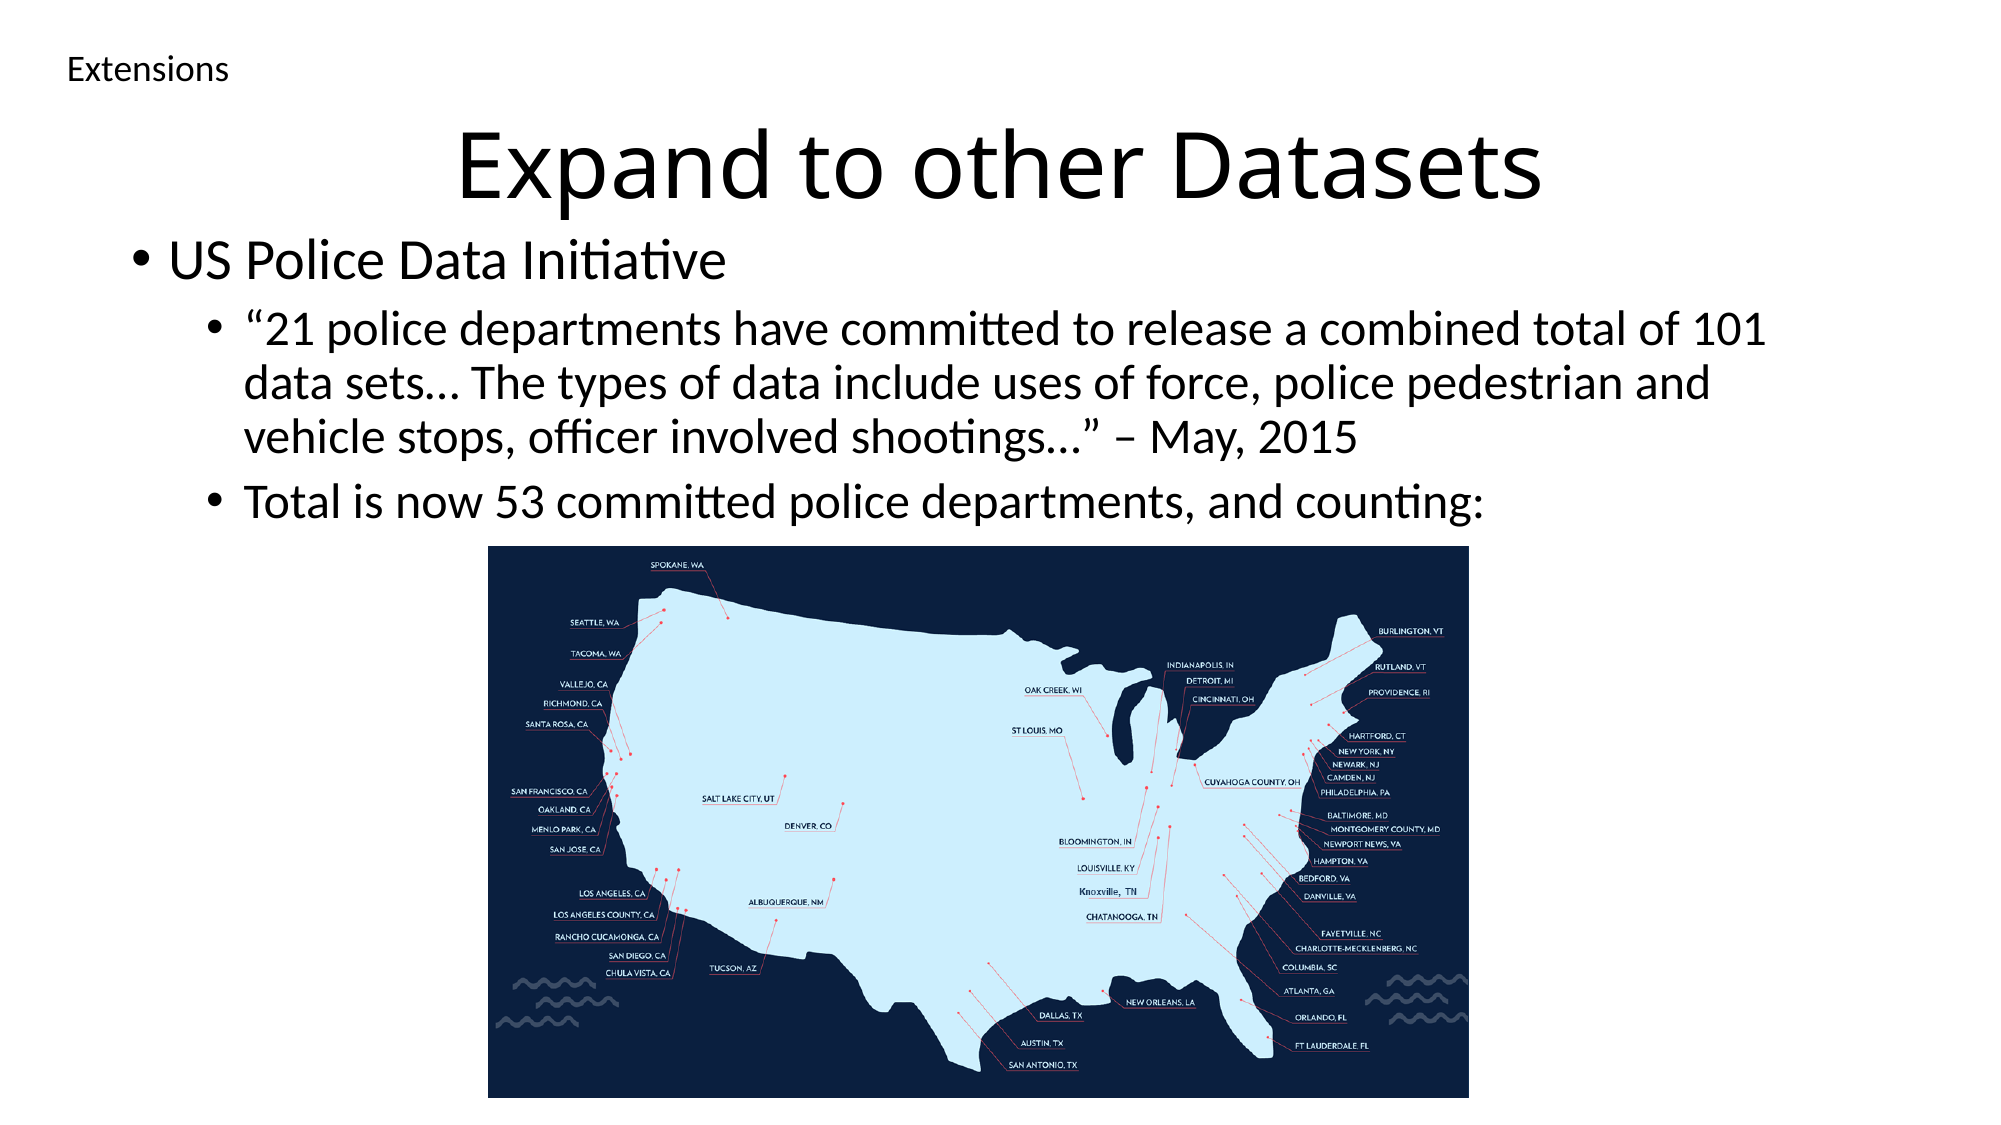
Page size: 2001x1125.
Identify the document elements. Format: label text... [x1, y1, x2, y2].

list US Police Data Initiative “21 police departments have committed to release a combined total of 101 data sets… The types of data include uses of force, police pedestrian and vehicle stops, officer involved shootings…” – May, 2015 Total is now 53 committed police departments, and counting: [116, 221, 1841, 568]
text_box Extensions [52, 36, 245, 97]
picture [488, 546, 1469, 1098]
title Expand to other Datasets [137, 59, 1863, 278]
